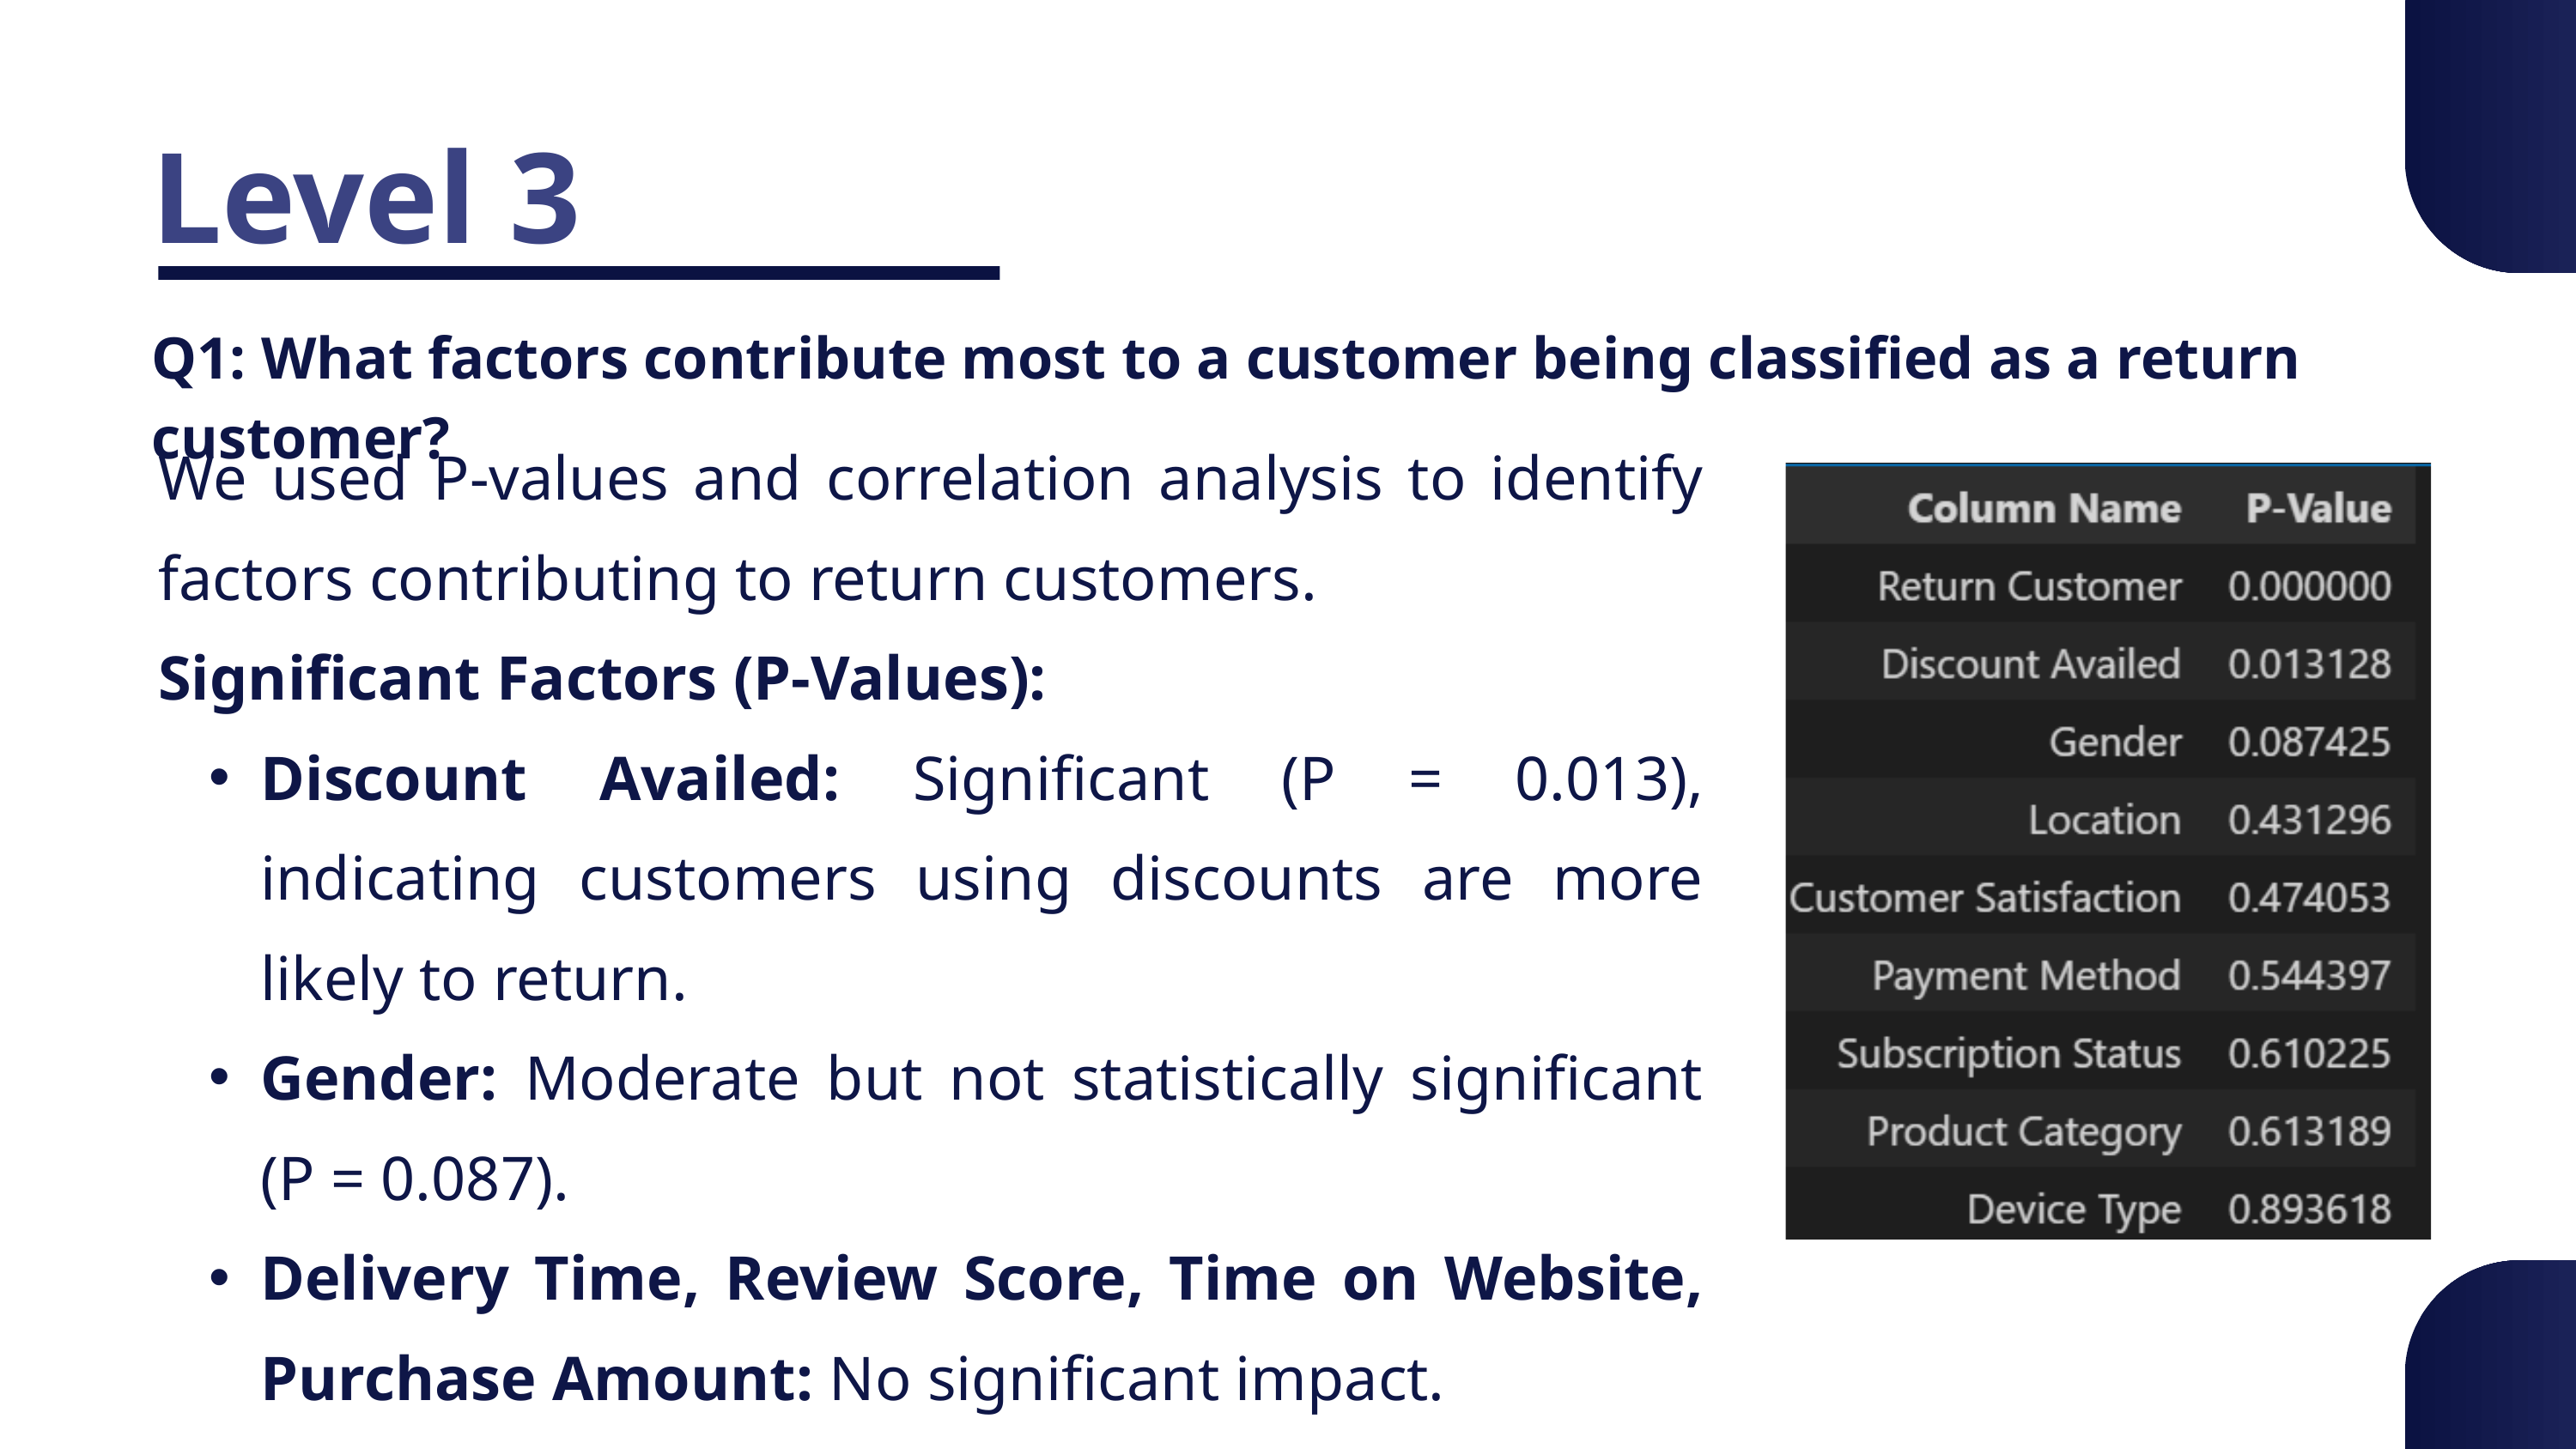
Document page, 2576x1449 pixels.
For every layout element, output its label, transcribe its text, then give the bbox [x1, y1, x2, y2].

text_box Q1: What factors contribute most to a customer being classified as a return customer? [151, 309, 2432, 470]
text_box [1785, 470, 2432, 1240]
text_box Level 3 [151, 93, 1195, 269]
text_box We used P-values and correlation analysis to identify factors contributing to return customers. Significant Factors (P-Values): Discount Availed: Significant (P = 0.013), indicating customers using discounts are more likely to return. Gender: Moderate but not statistically significant (P = 0.087). Delivery Time, Review Score, Time on Website, Purchase Amount: No significant impact. [158, 470, 1704, 1413]
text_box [2404, 1259, 2576, 1449]
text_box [2404, 0, 2576, 274]
